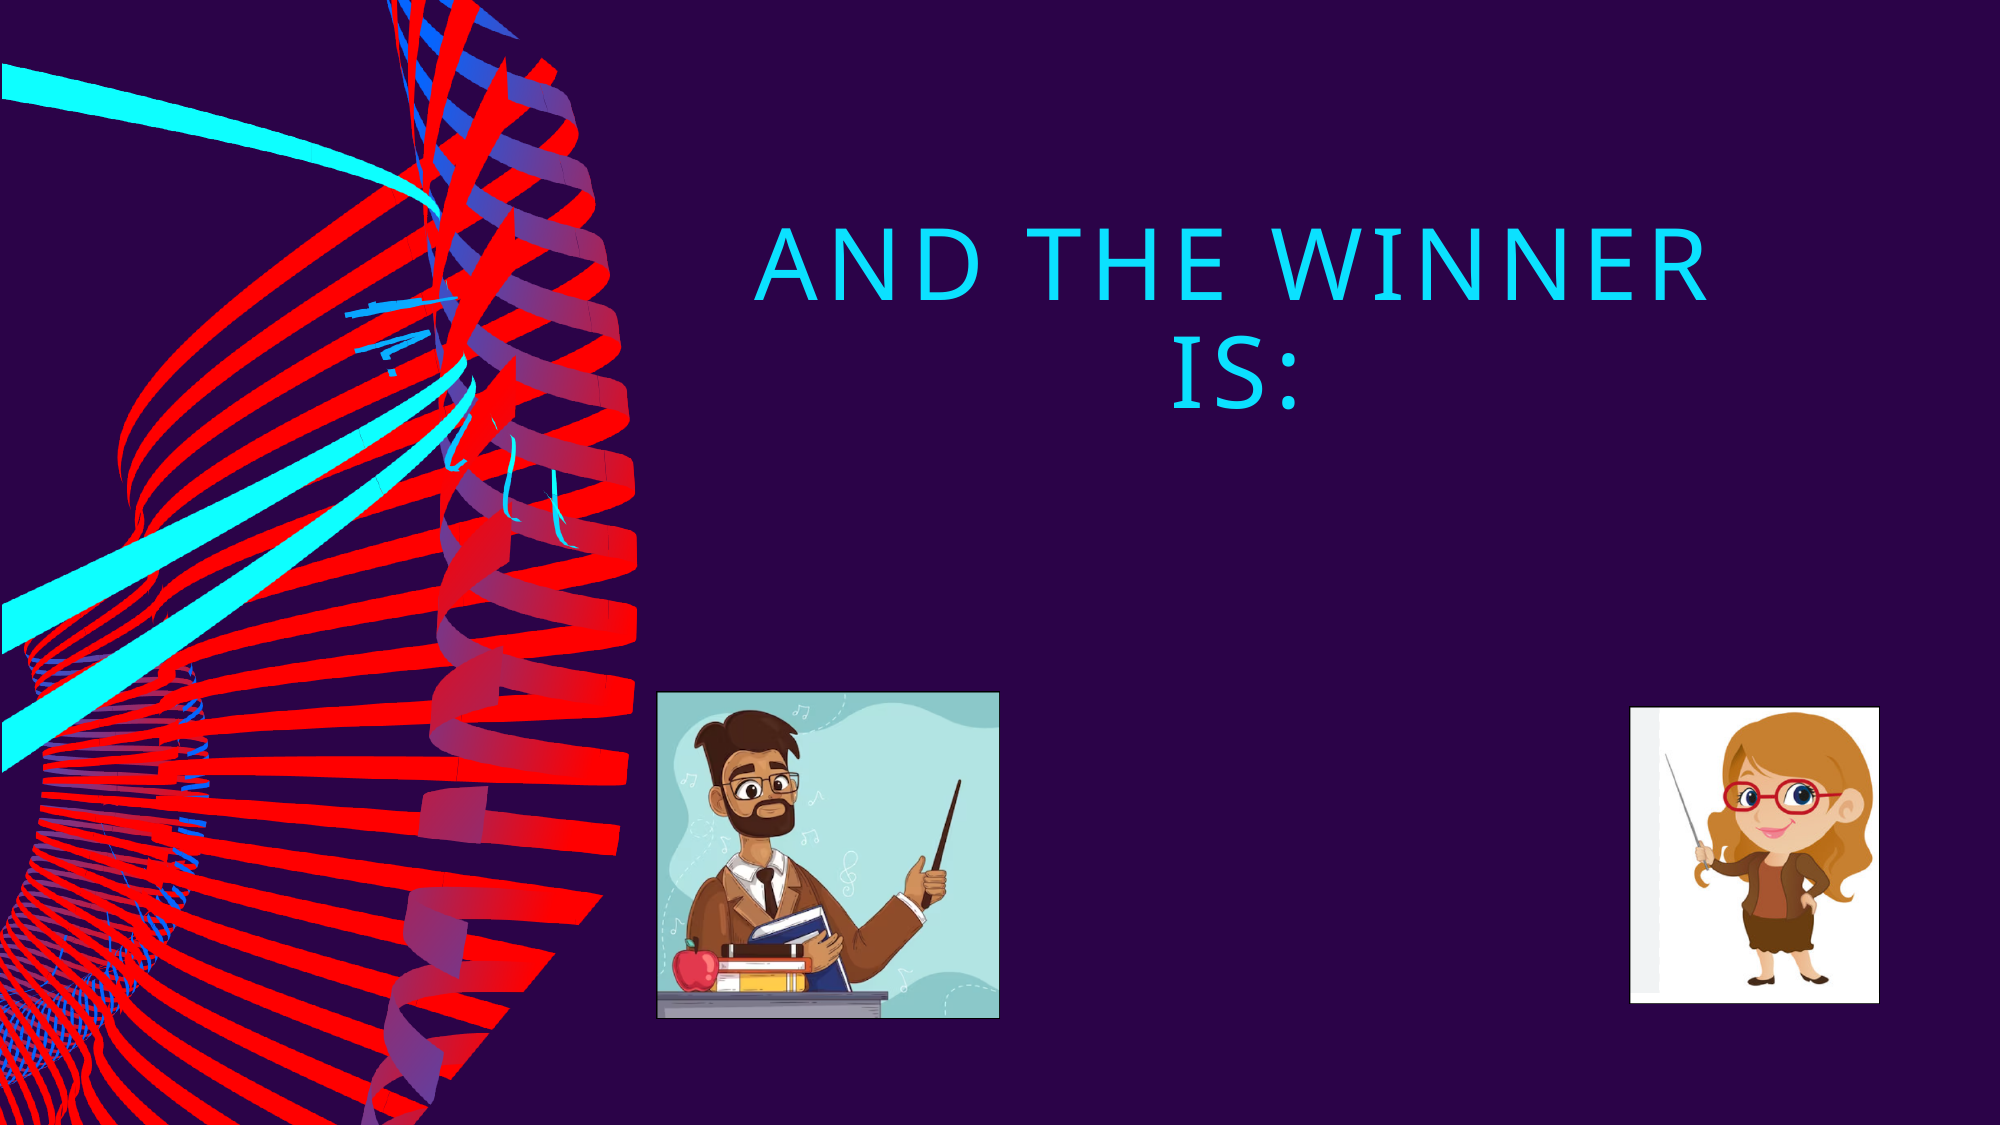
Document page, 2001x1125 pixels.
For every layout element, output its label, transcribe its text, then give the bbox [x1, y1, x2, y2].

title And The Winner is: [670, 206, 1803, 594]
picture [0, 0, 2000, 1125]
